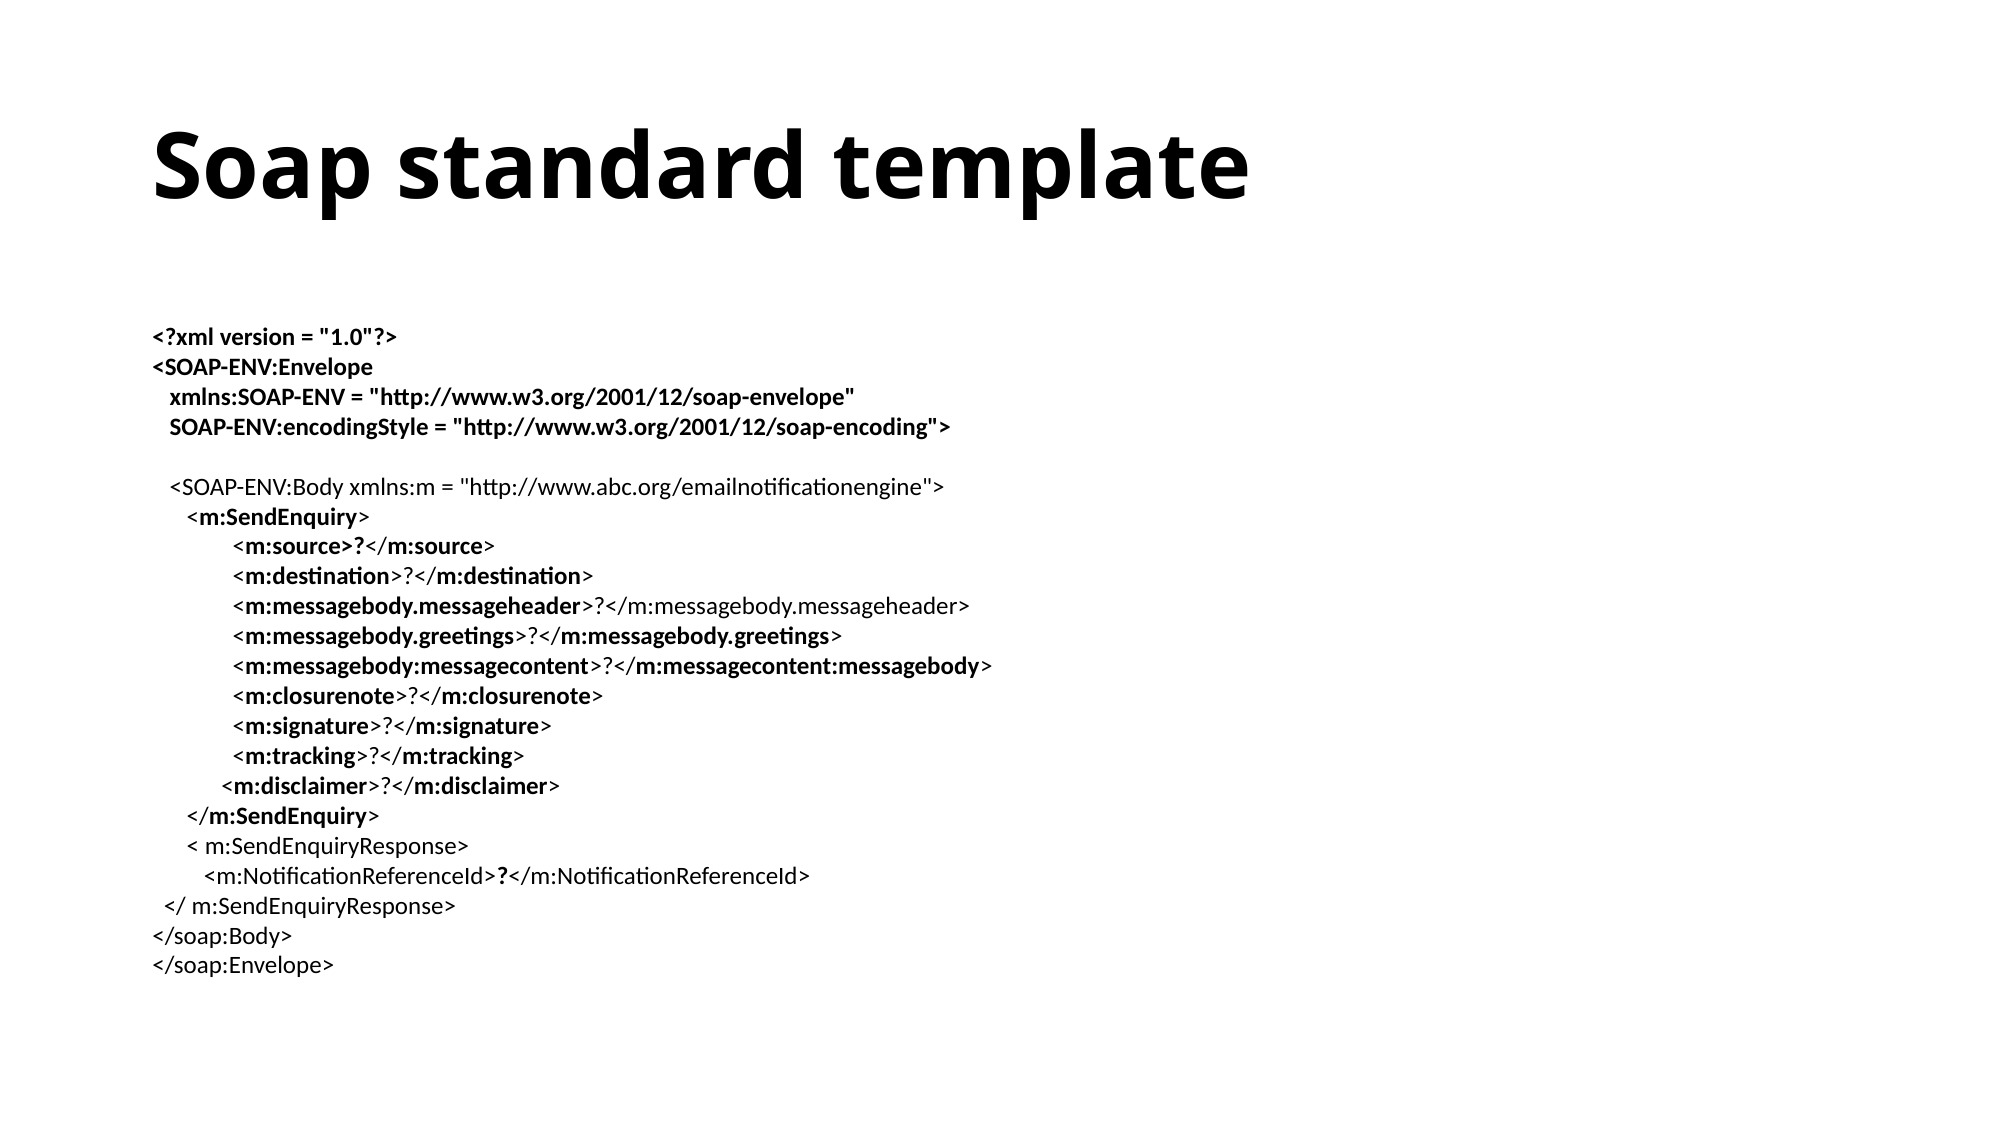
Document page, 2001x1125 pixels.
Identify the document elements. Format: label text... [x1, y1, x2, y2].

title Soap standard template [137, 59, 1863, 278]
text_box <?xml version = "1.0"?> <SOAP-ENV:Envelope xmlns:SOAP-ENV = "http://www.w3.org/2001/12/soap-envelope" SOAP-ENV:encodingStyle = "http://www.w3.org/2001/12/soap-encoding"> <SOAP-ENV:Body xmlns:m = "http://www.abc.org/emailnotificationengine"> <m:SendEnquiry> <m:source>?</m:source> <m:destination>?</m:destination> <m:messagebody.messageheader>?</m:messagebody.messageheader> <m:messagebody.greetings>?</m:messagebody.greetings> <m:messagebody:messagecontent>?</m:messagecontent:messagebody> <m:closurenote>?</m:closurenote> <m:signature>?</m:signature> <m:tracking>?</m:tracking> <m:disclaimer>?</m:disclaimer> </m:SendEnquiry> < m:SendEnquiryResponse> <m:NotificationReferenceId>?</m:NotificationReferenceId> </ m:SendEnquiryResponse> </soap:Body> </soap:Envelope> [137, 312, 1588, 1017]
